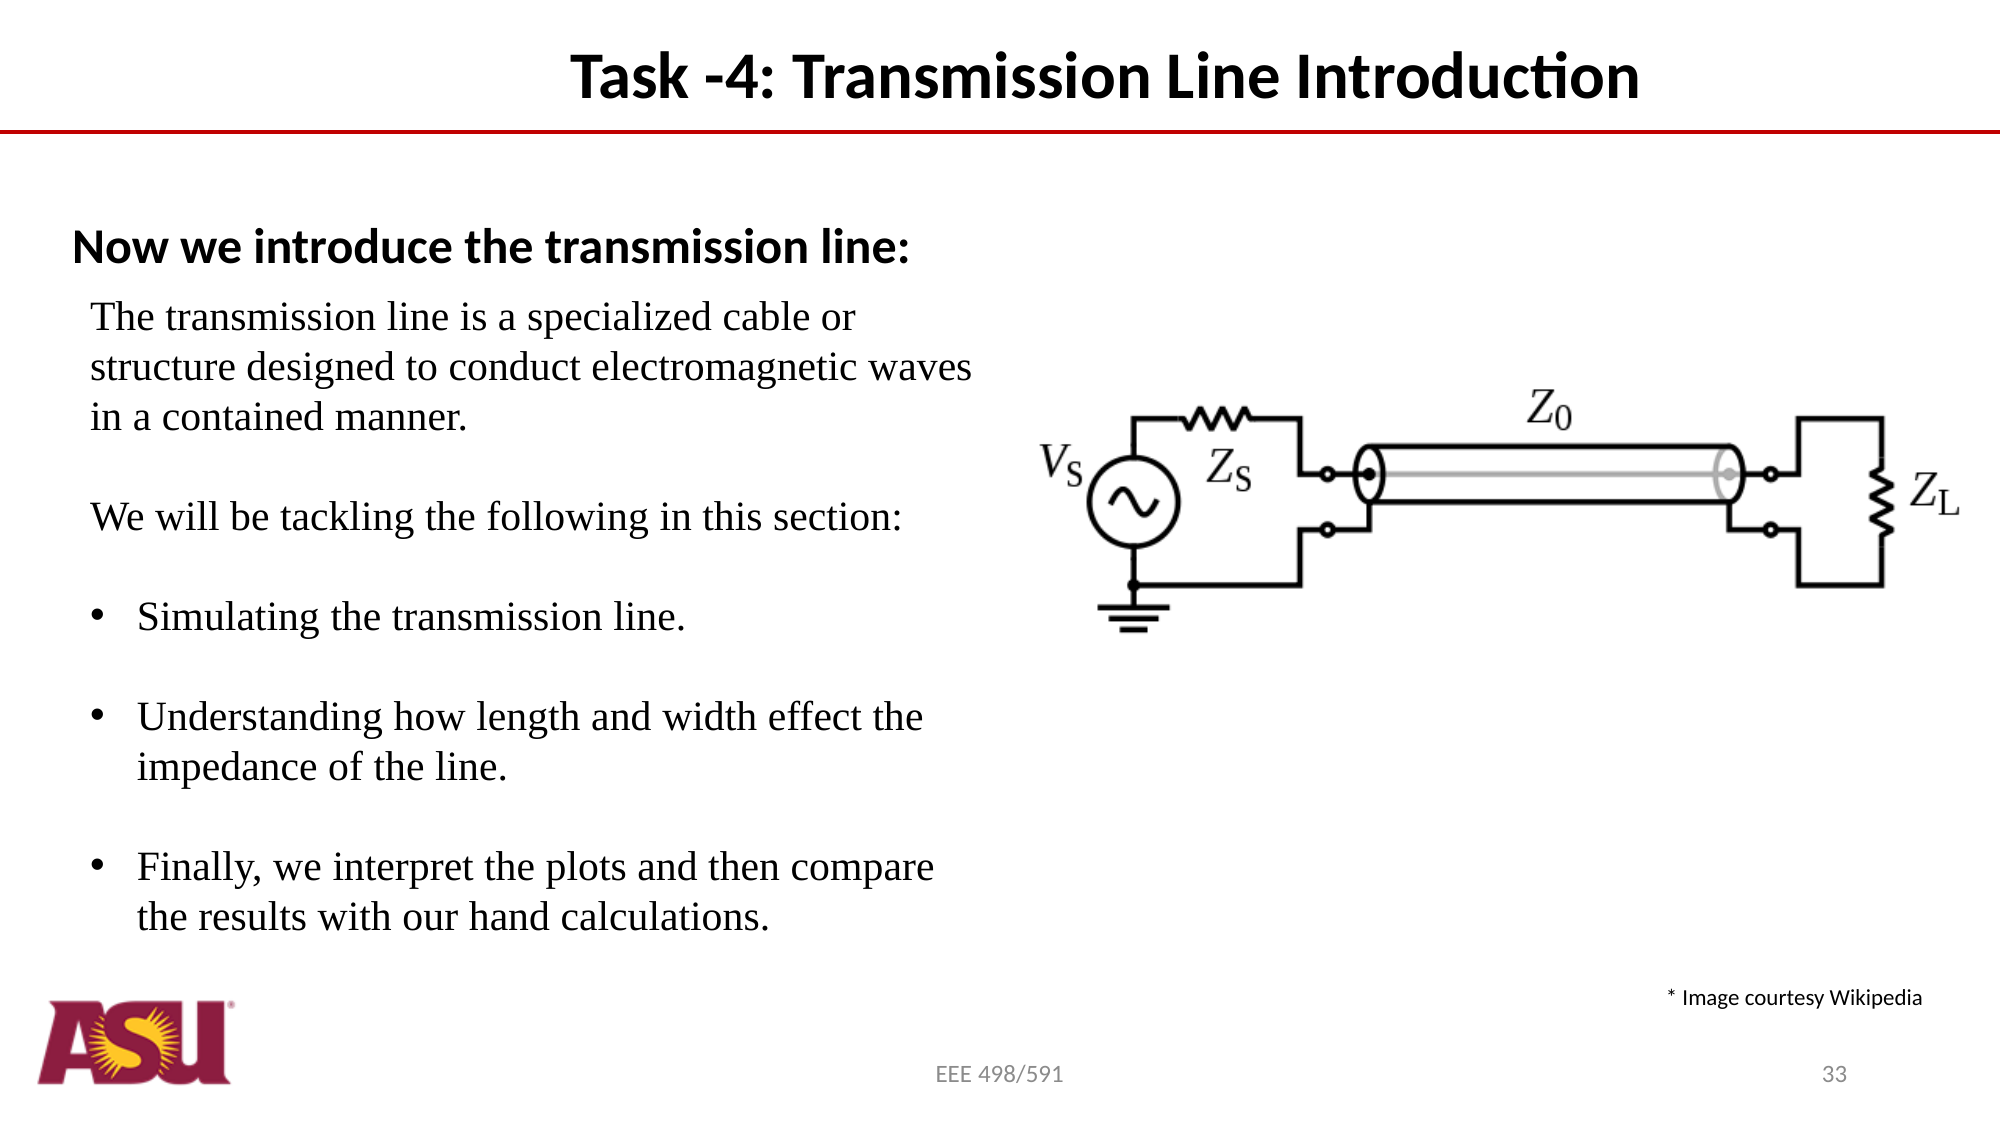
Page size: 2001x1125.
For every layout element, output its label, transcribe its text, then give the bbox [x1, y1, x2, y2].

text_box The transmission line is a specialized cable or structure designed to conduct electromagnetic waves in a contained manner. We will be tackling the following in this section: Simulating the transmission line. Understanding how length and width effect the impedance of the line. Finally, we interpret the plots and then compare the results with our hand calculations. [75, 281, 1005, 947]
text_box Now we introduce the transmission line: [57, 205, 926, 281]
picture [1003, 374, 1978, 653]
slide_number 33 [1412, 1042, 1863, 1103]
text_box * Image courtesy Wikipedia [1651, 975, 1939, 1018]
footer EEE 498/591 [662, 1042, 1338, 1103]
picture [29, 990, 246, 1095]
text_box Task -4: Transmission Line Introduction [555, 23, 1658, 119]
